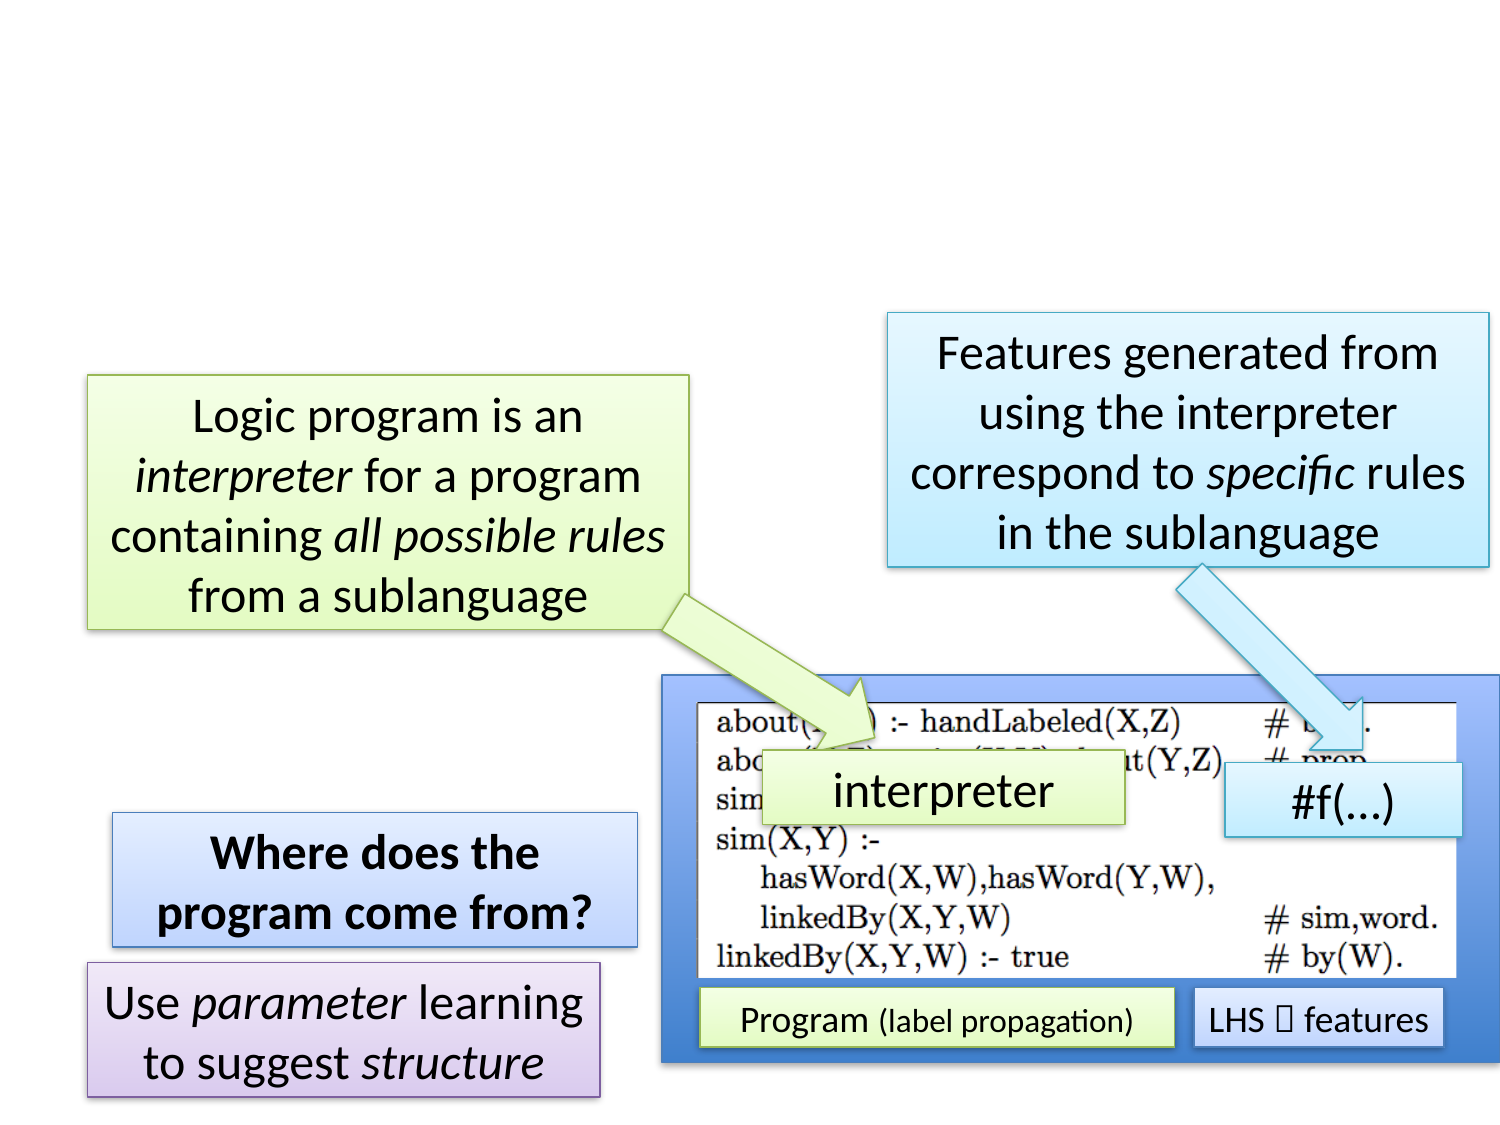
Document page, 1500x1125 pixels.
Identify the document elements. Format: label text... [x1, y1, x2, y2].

picture [695, 702, 1457, 978]
text_box Features generated from using the interpreter correspond to specific rules in the sublanguage [887, 312, 1490, 568]
text_box Where does the program come from? [112, 812, 638, 948]
text_box [1175, 562, 1341, 700]
text_box [660, 592, 867, 700]
text_box Program (label propagation) [699, 987, 1175, 1048]
text_box [661, 674, 1500, 1063]
text_box LHS  features [1193, 987, 1445, 1048]
text_box Use parameter learning to suggest structure [87, 962, 601, 1098]
text_box Logic program is an interpreter for a program containing all possible rules from a sublanguage [87, 374, 690, 630]
